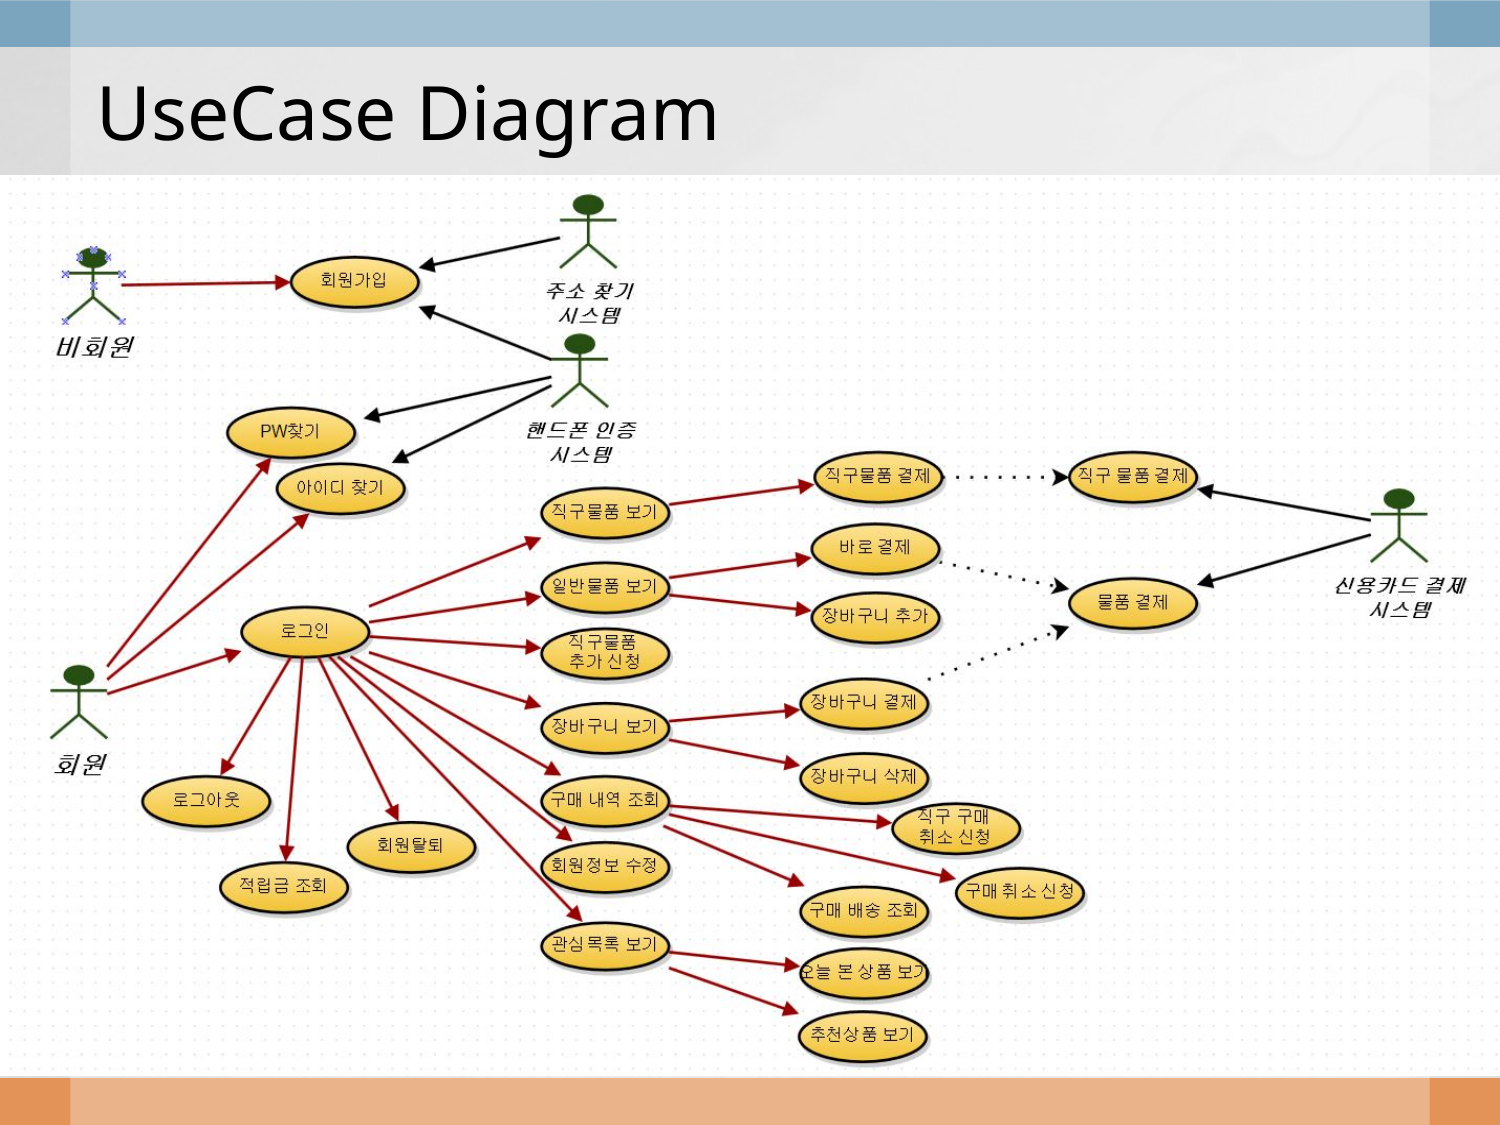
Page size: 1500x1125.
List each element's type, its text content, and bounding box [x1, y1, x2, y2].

picture [0, 175, 1500, 1076]
text_box UseCase Diagram [81, 58, 1418, 164]
